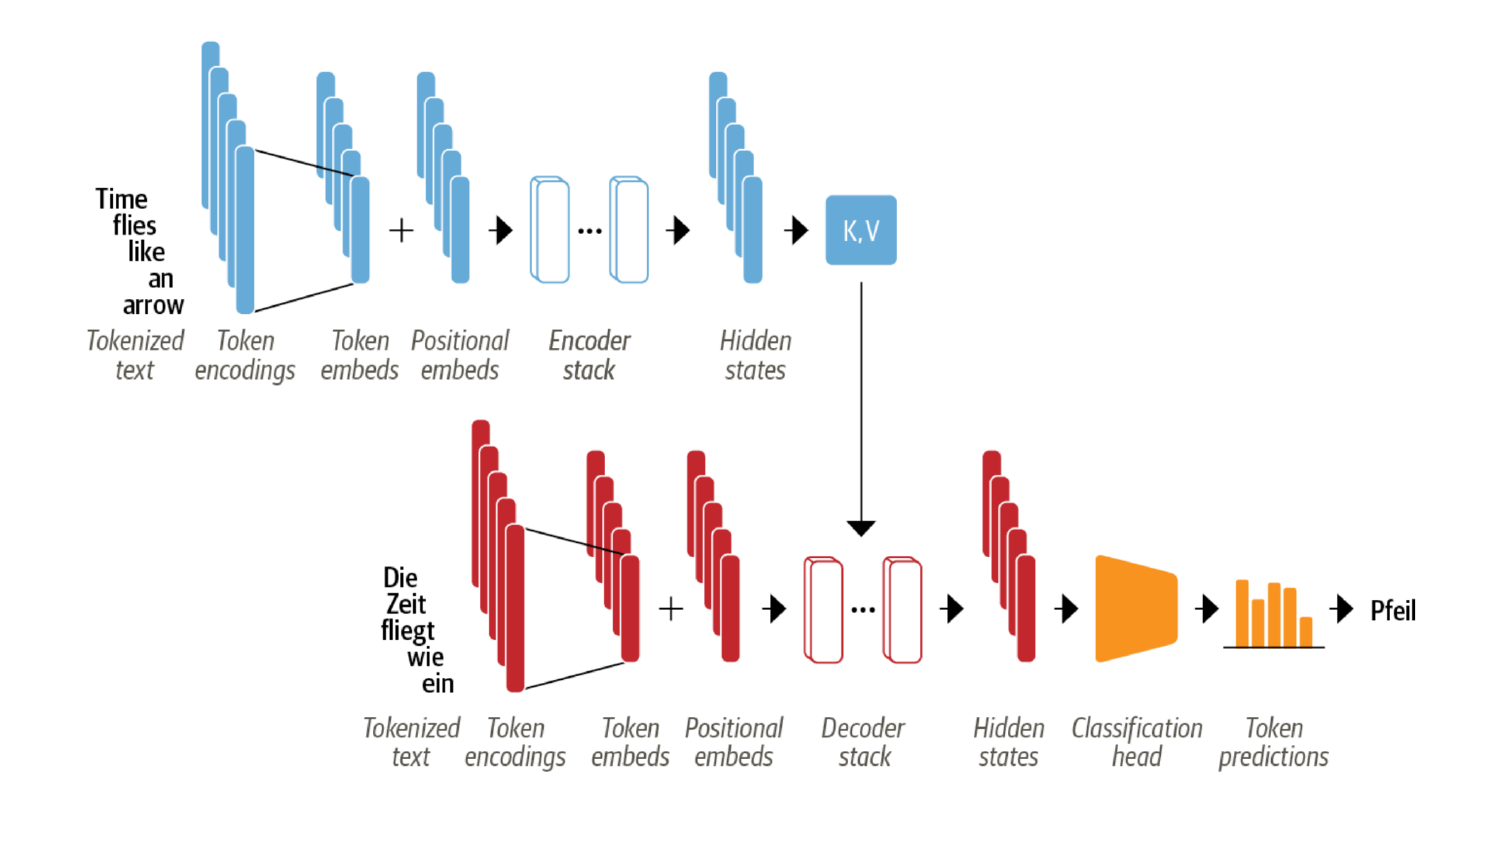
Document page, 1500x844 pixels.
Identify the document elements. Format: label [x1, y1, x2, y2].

picture [24, 24, 1476, 788]
